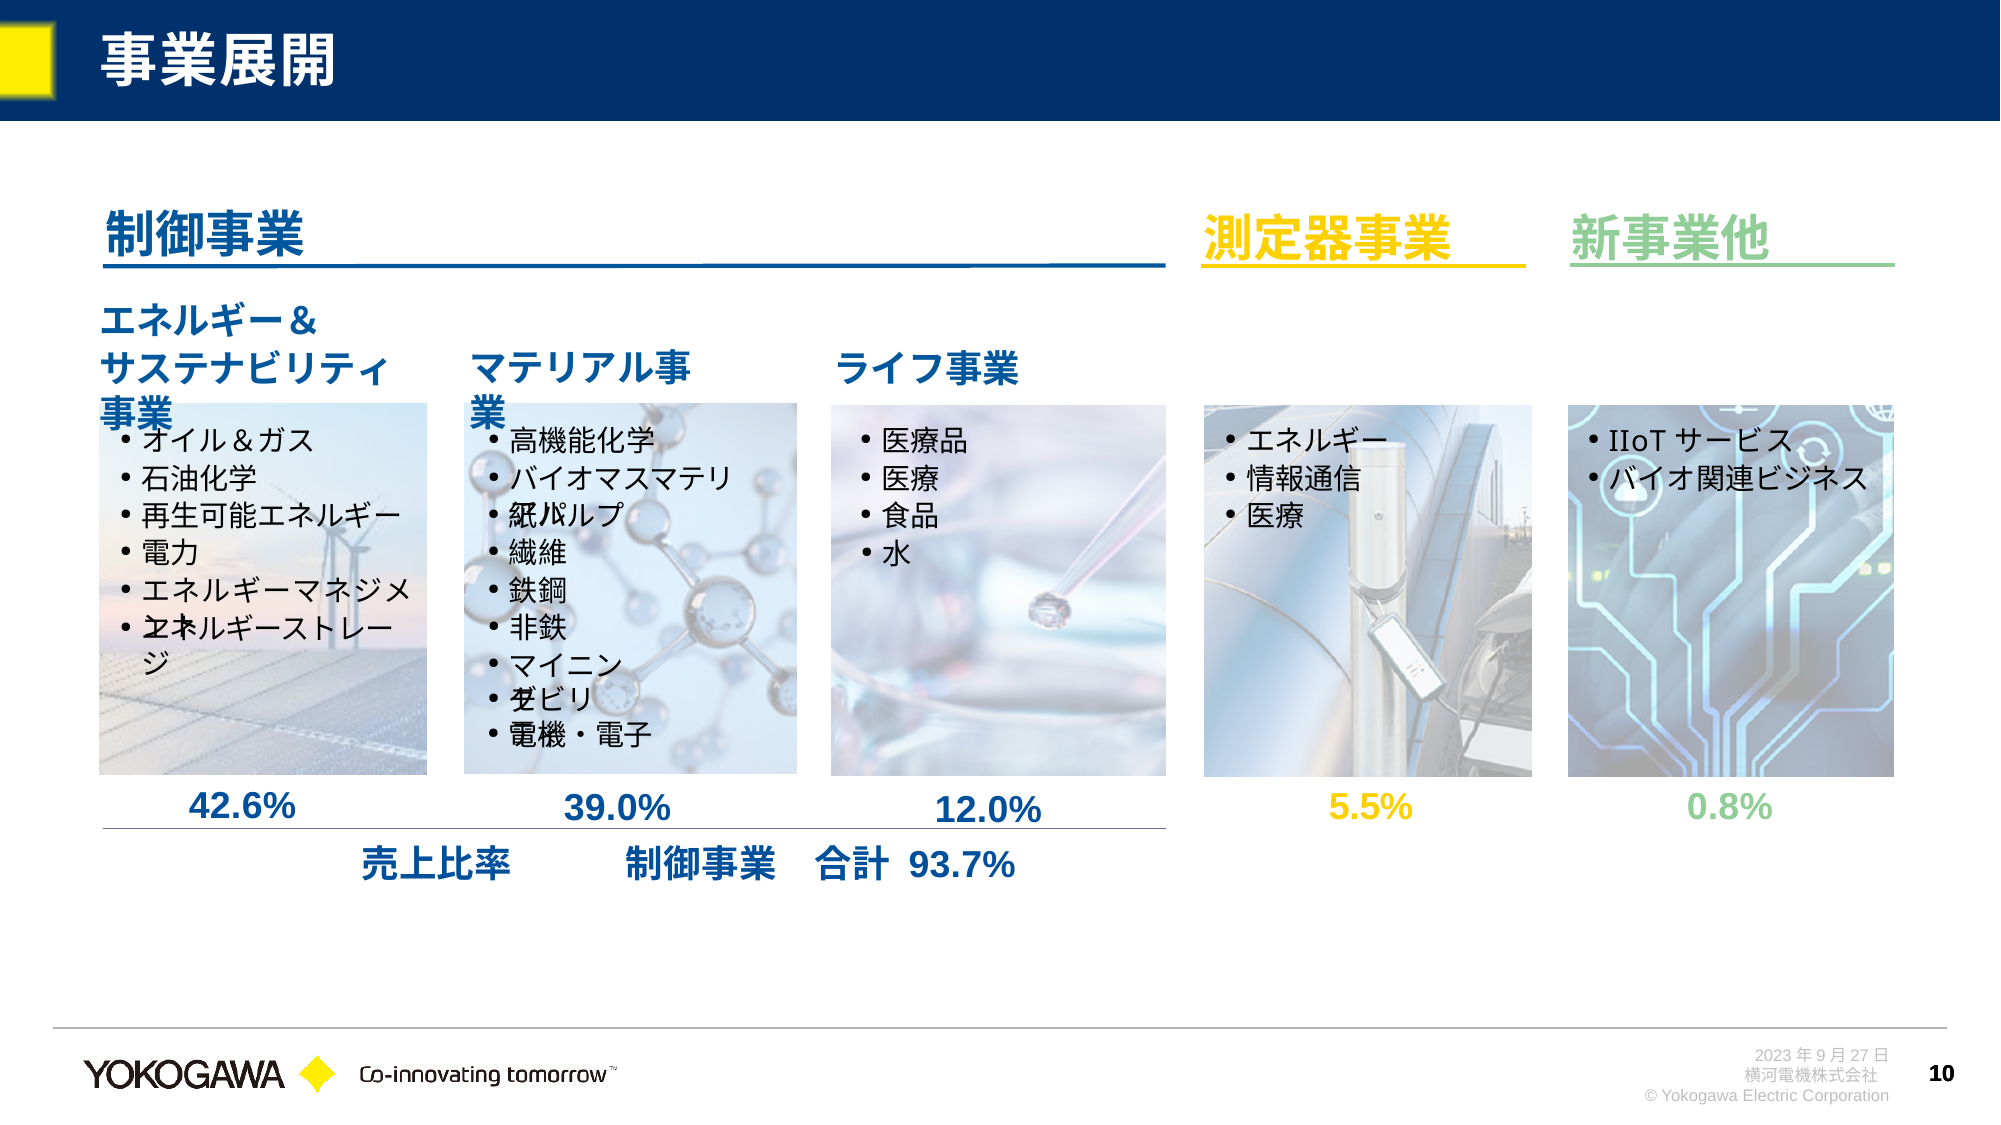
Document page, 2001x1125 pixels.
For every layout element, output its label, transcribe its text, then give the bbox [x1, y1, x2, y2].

picture [830, 405, 1166, 776]
picture [1204, 405, 1532, 777]
text_box 売上比率 制御事業 合計 93.7% [359, 848, 1019, 886]
picture [99, 403, 427, 775]
text_box エネルギー＆ サステナビリティ事業 [96, 294, 421, 435]
text_box 新事業他 [1568, 203, 1784, 267]
text_box 制御事業 [102, 225, 414, 263]
picture [1568, 405, 1894, 777]
text_box ライフ事業 [831, 342, 1042, 390]
text_box 0.8% [1684, 790, 1778, 828]
text_box マテリアル事業 [467, 341, 721, 403]
text_box 42.6% [186, 788, 317, 827]
text_box 39.0% [561, 790, 688, 828]
text_box 事業展開 [84, 20, 1955, 106]
text_box 5.5% [1326, 790, 1420, 828]
text_box 測定器事業 [1201, 203, 1454, 265]
picture [464, 403, 797, 775]
picture [83, 1055, 617, 1093]
picture [0, 6, 69, 115]
text_box 12.0% [932, 792, 1064, 828]
text_box 10 [1904, 1042, 1970, 1103]
